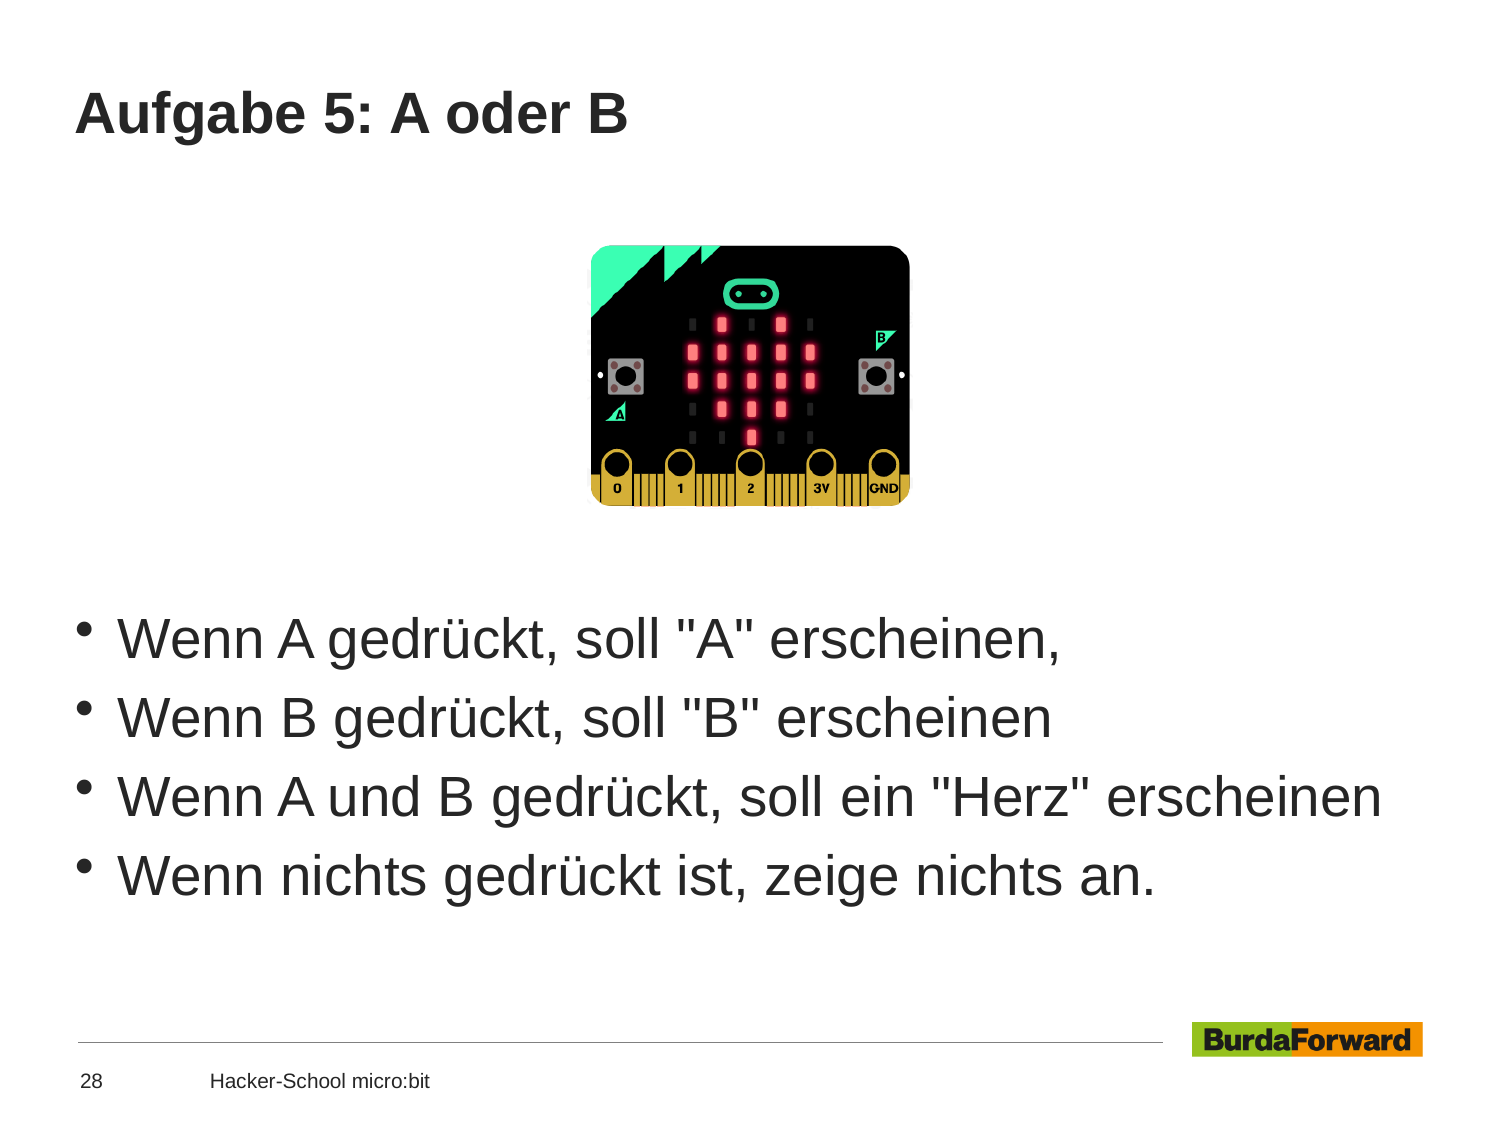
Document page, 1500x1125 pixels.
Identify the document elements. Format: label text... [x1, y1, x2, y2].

footer Hacker-School micro:bit [194, 1049, 1105, 1110]
picture [587, 242, 913, 509]
slide_number 28 [64, 1049, 160, 1110]
title Aufgabe 5: A oder B [59, 75, 1423, 157]
picture [1192, 1022, 1423, 1057]
list Wenn A gedrückt, soll "A" erscheinen, Wenn B gedrückt, soll "B" erscheinen Wenn A und B gedrückt, soll ein "Herz" erscheinen Wenn nichts gedrückt ist, zeige nichts an. [59, 594, 1423, 976]
